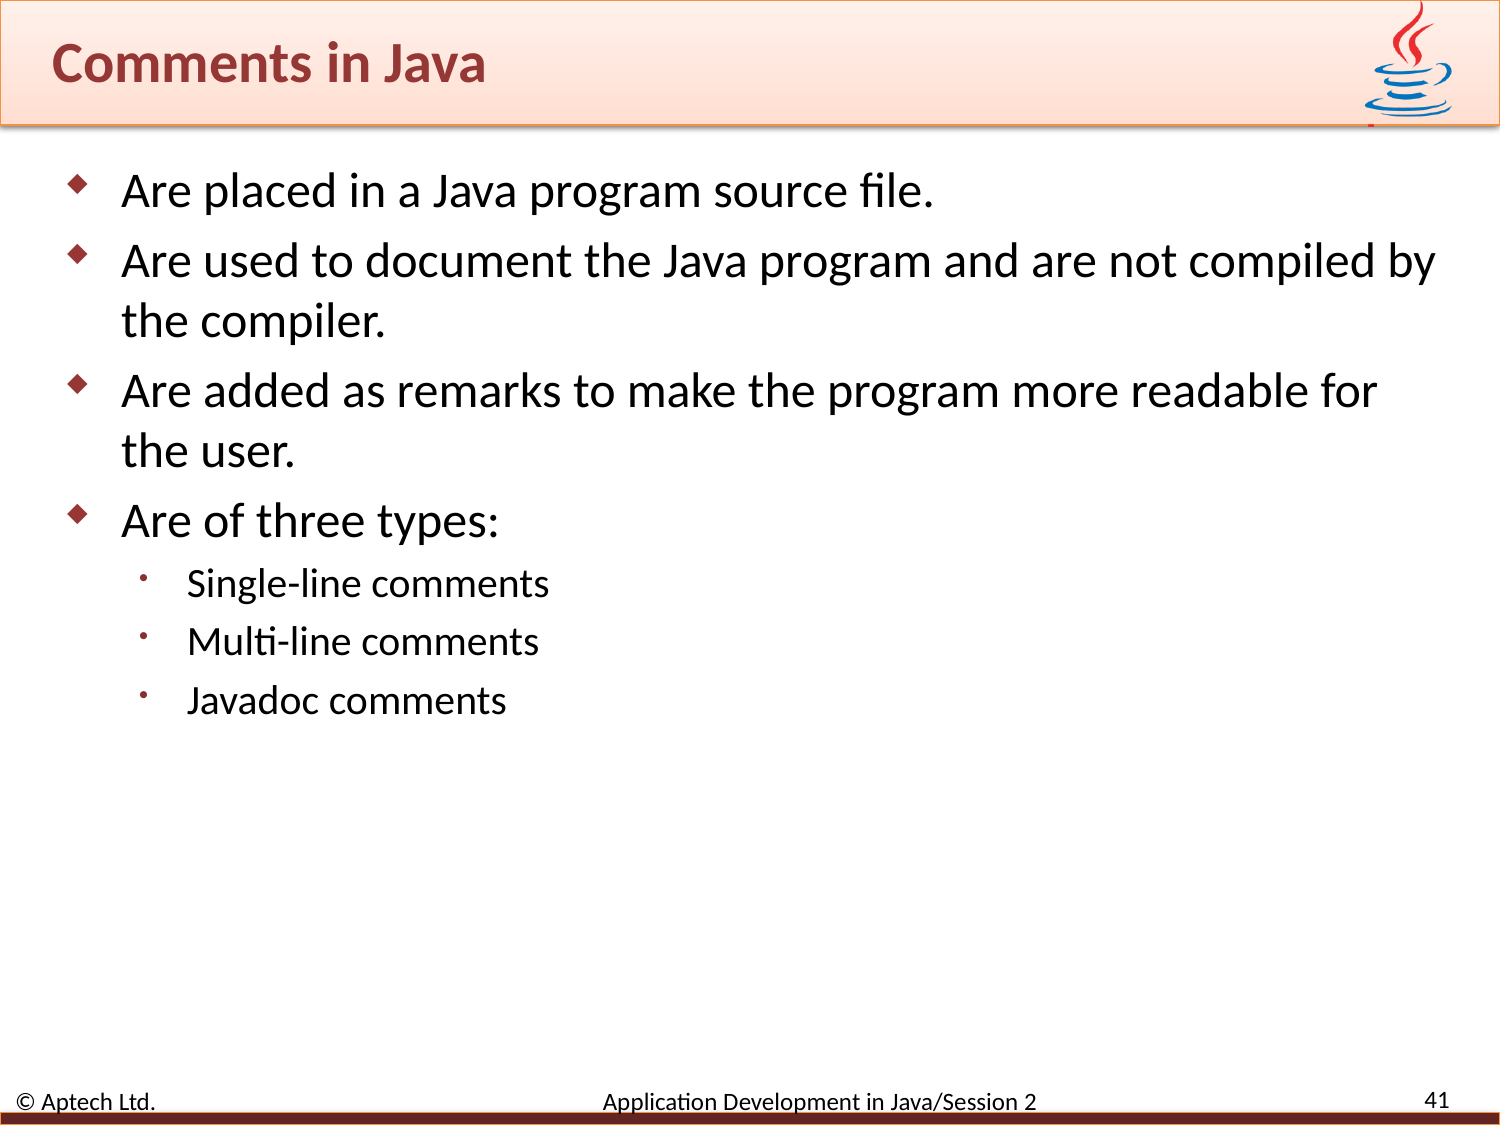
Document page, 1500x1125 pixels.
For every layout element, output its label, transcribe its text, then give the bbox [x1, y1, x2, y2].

list Are placed in a Java program source file. Are used to document the Java program and are not compiled by the compiler. Are added as remarks to make the program more readable for the user. Are of three types: Single-line comments Multi-line comments Javadoc comments [49, 149, 1463, 1013]
picture [1362, 0, 1454, 127]
slide_number 41 [1337, 1084, 1465, 1113]
footer © Aptech Ltd. Application Development in Java/Session 2 [0, 1087, 1325, 1113]
title Comments in Java [37, 24, 1288, 93]
